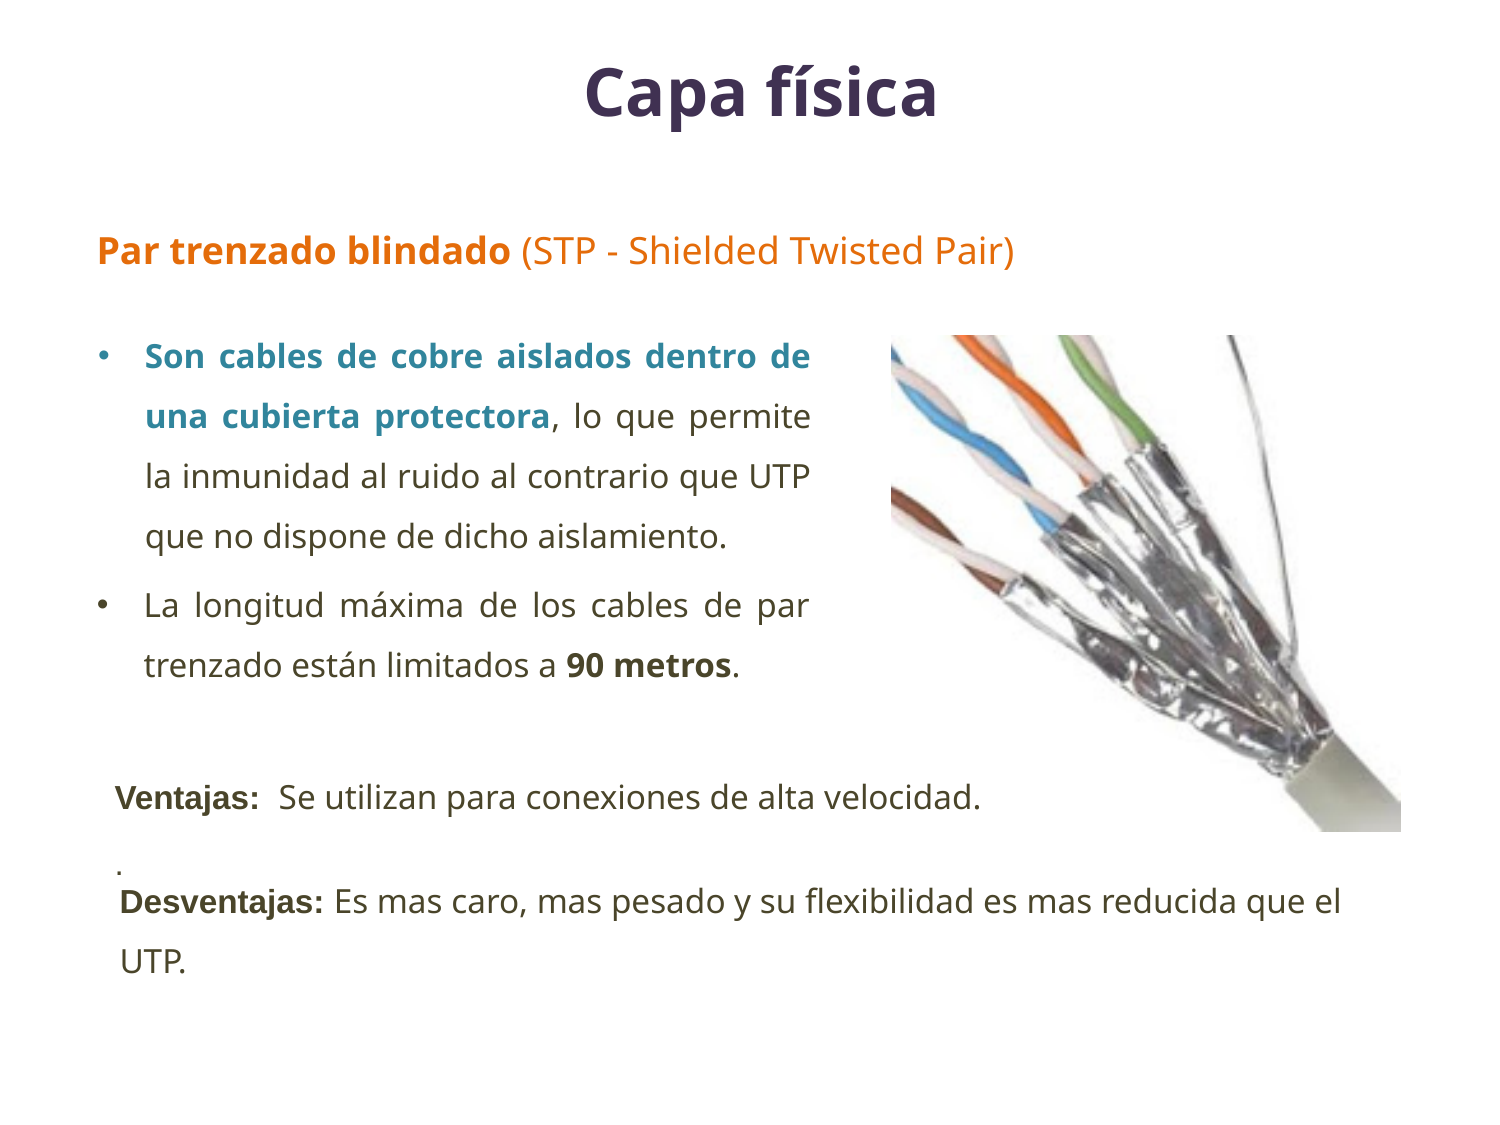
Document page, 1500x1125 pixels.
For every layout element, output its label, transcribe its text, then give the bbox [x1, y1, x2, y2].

text_box Son cables de cobre aislados dentro de una cubierta protectora, lo que permite la inmunidad al ruido al contrario que UTP que no dispone de dicho aislamiento. [83, 307, 827, 563]
text_box Par trenzado blindado (STP - Shielded Twisted Pair) [81, 183, 1435, 280]
text_box Capa física [17, 0, 1489, 183]
text_box Ventajas: Se utilizan para conexiones de alta velocidad. . [99, 748, 1011, 890]
picture [891, 335, 1401, 832]
text_box La longitud máxima de los cables de par trenzado están limitados a 90 metros. [82, 557, 826, 692]
text_box Desventajas: Es mas caro, mas pesado y su flexibilidad es mas reducida que el UTP. [104, 852, 1436, 988]
